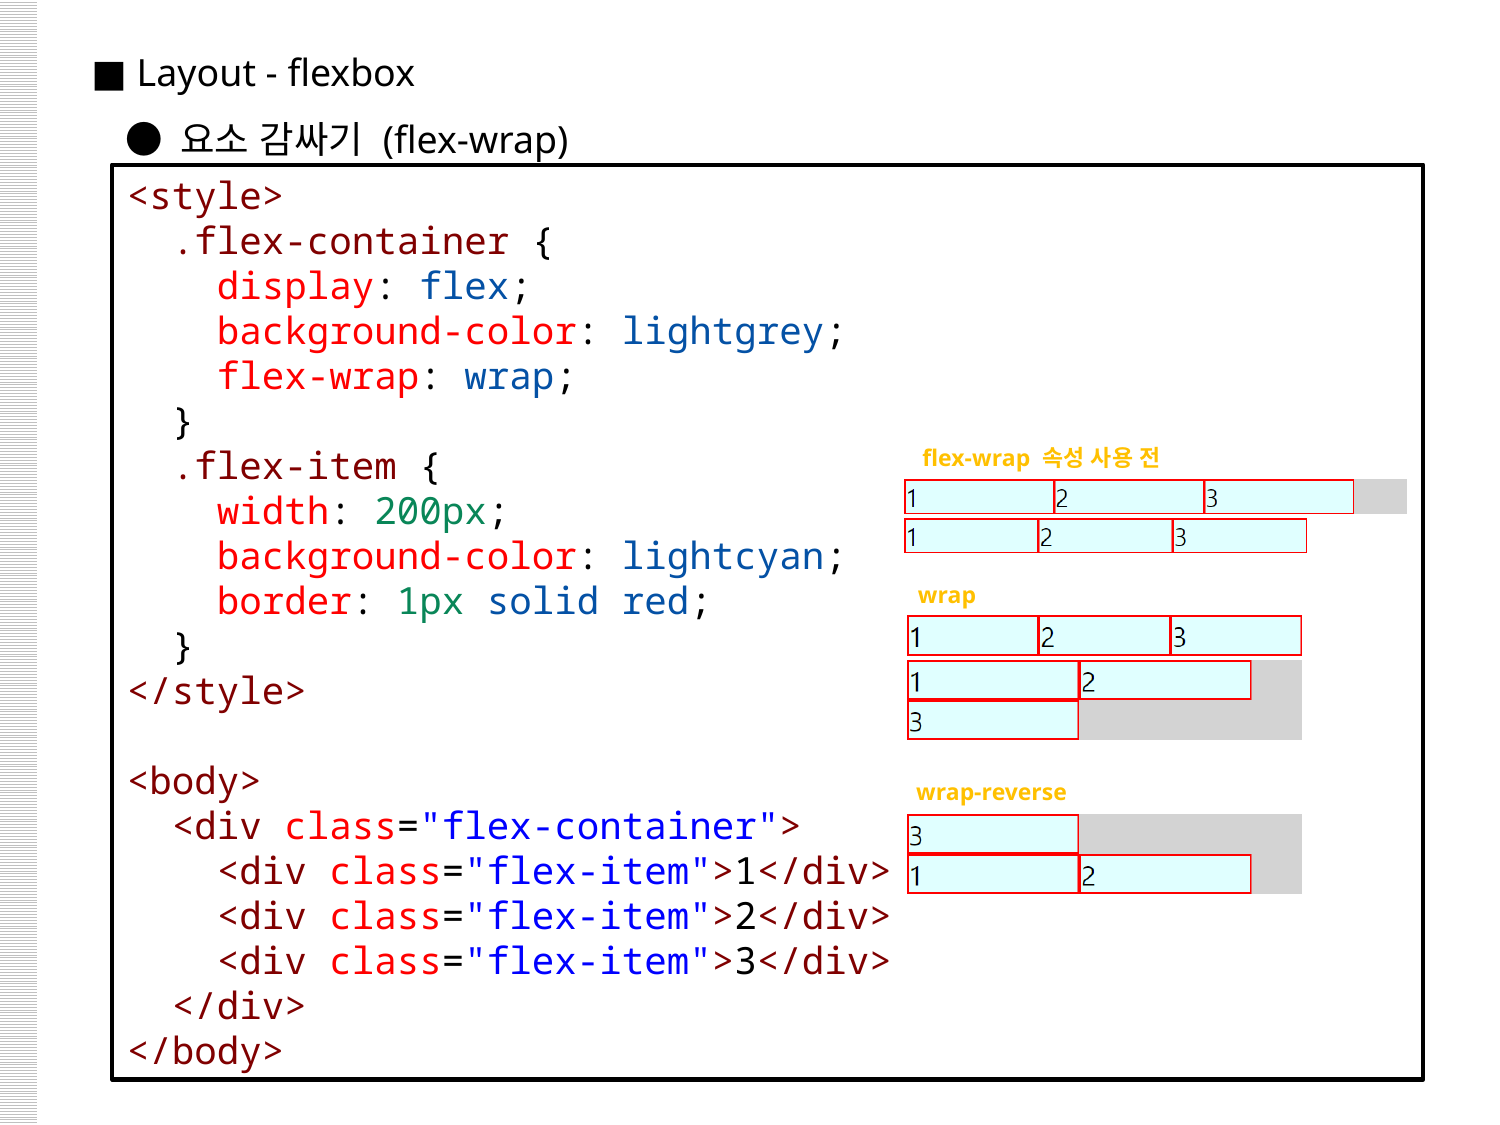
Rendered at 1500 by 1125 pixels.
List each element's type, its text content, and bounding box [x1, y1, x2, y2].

text_box flex-wrap 속성 사용 전 [907, 436, 1177, 478]
picture [904, 811, 1307, 897]
picture [904, 479, 1407, 514]
text_box wrap-reverse [901, 769, 1082, 812]
text_box wrap [903, 573, 991, 613]
text_box <style> .flex-container { display: flex; background-color: lightgrey; flex-wrap: wrap; } .flex-item { width: 200px; background-color: lightcyan; border: 1px solid red; } </style> <body> <div class="flex-container"> <div class="flex-item">1</div> <div class="flex-item">2</div> <div class="flex-item">3</div> </div> </body> [110, 163, 1425, 1082]
picture [904, 518, 1307, 553]
picture [904, 613, 1307, 744]
text_box ■ Layout - flexbox ● 요소 감싸기 (flex-wrap) [76, 19, 584, 169]
